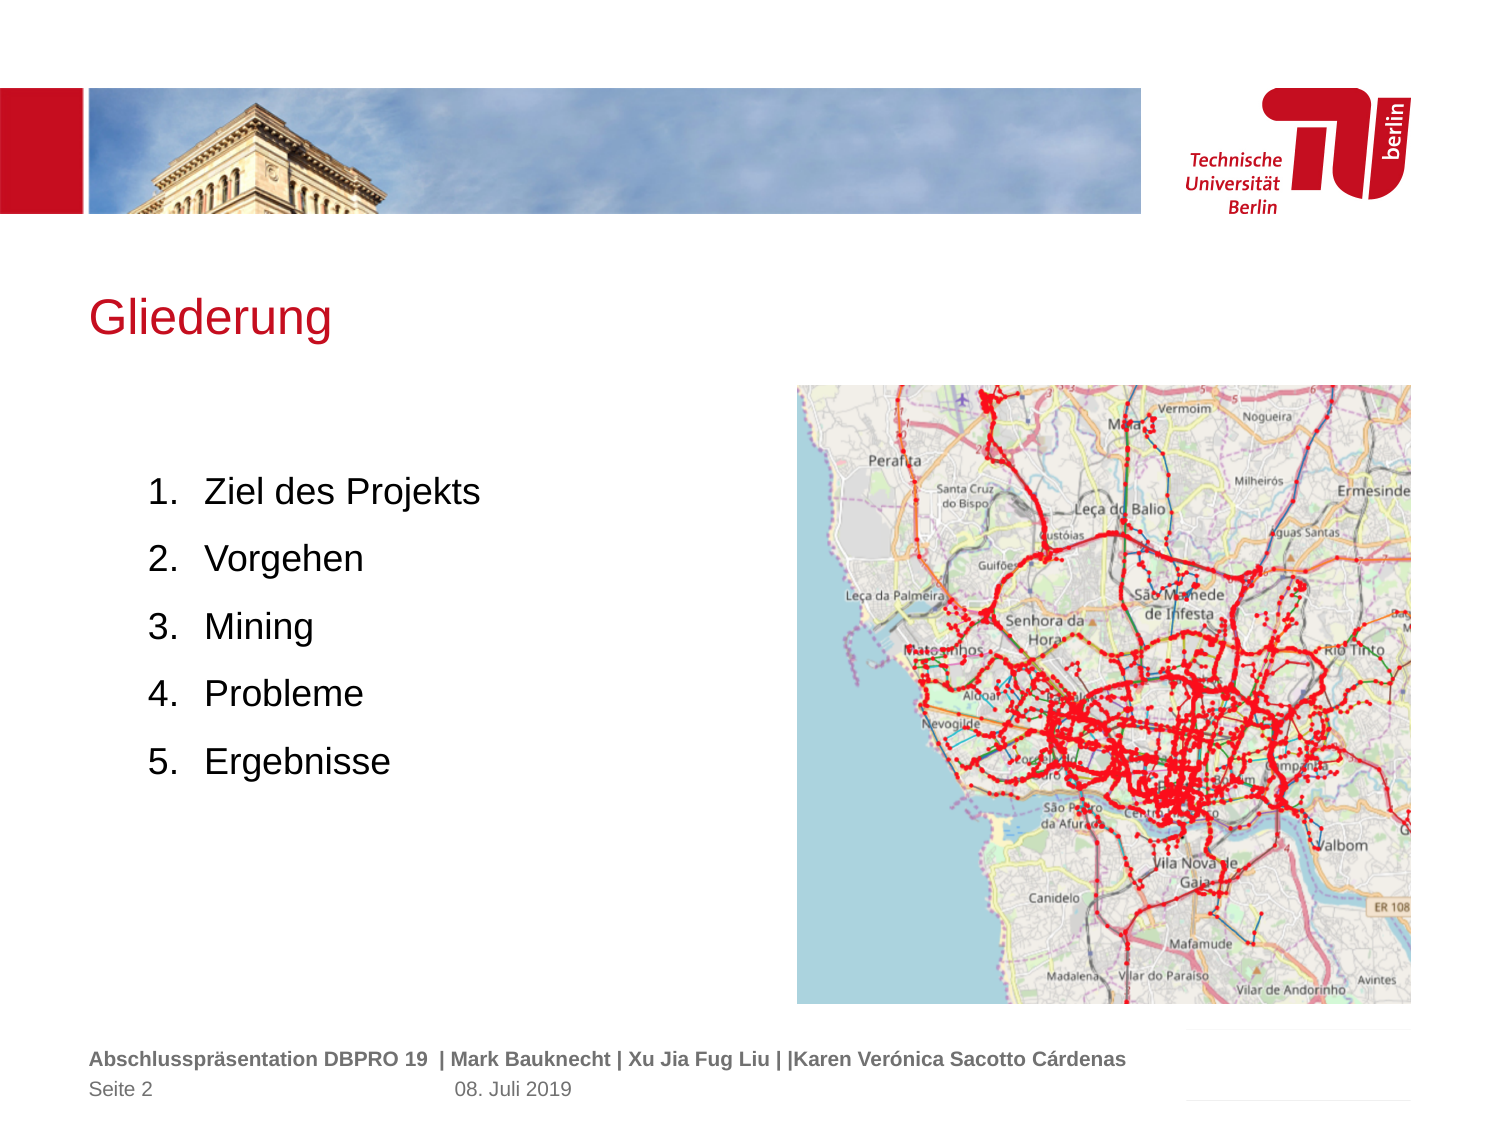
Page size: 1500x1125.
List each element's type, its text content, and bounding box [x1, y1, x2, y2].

picture [797, 385, 1411, 1004]
list Ziel des Projekts Vorgehen Mining Probleme Ergebnisse [147, 444, 644, 988]
title Gliederung [88, 285, 1411, 345]
footer Abschlusspräsentation DBPRO 19 | Mark Bauknecht | Xu Jia Fug Liu | |Karen Verónica Sacotto Cárdenas [88, 1045, 1176, 1071]
picture [0, 88, 1141, 214]
slide_number Seite 2 [88, 1075, 420, 1101]
picture [1186, 88, 1411, 214]
